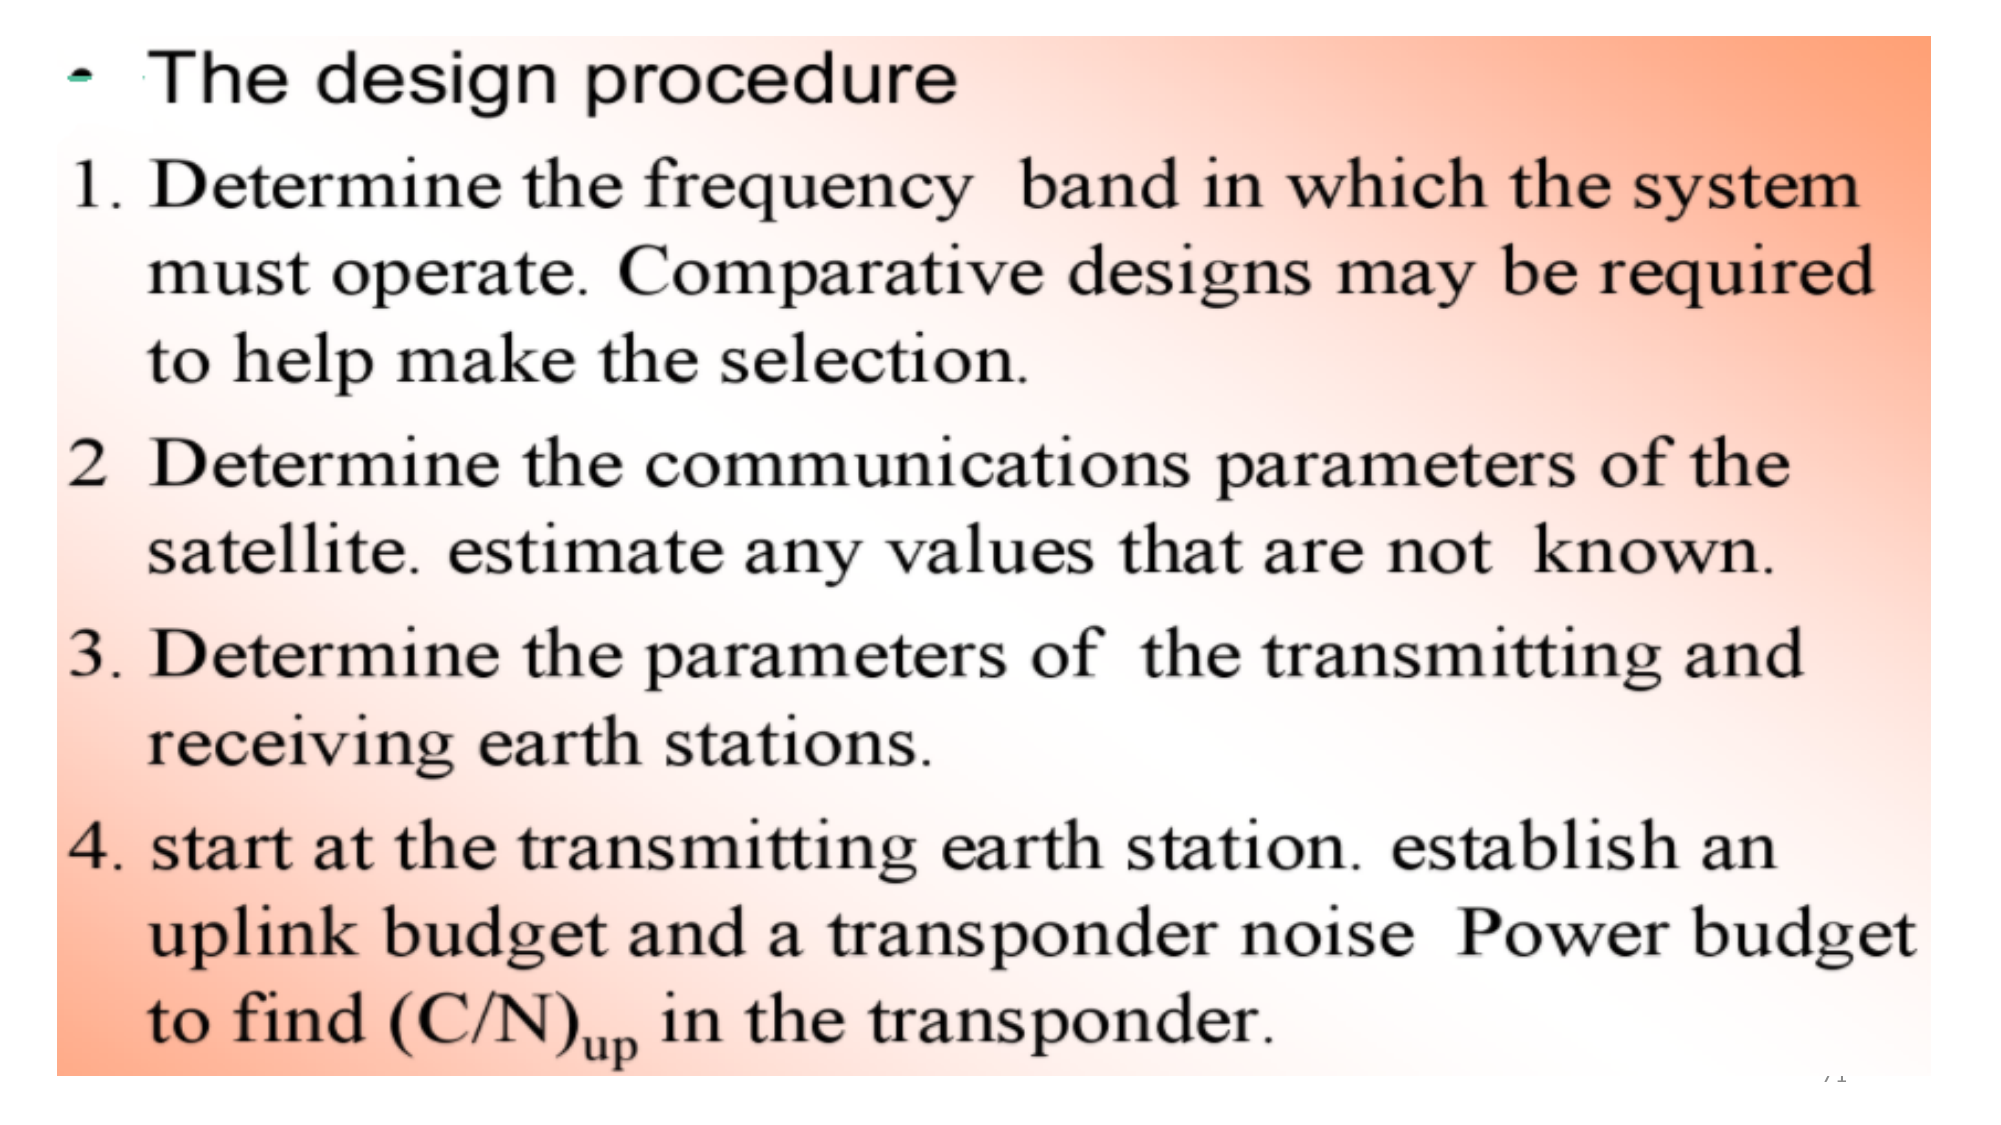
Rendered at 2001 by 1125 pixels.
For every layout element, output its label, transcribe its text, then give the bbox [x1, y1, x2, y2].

slide_number 71 [1412, 1076, 1863, 1103]
picture [57, 36, 1931, 1076]
